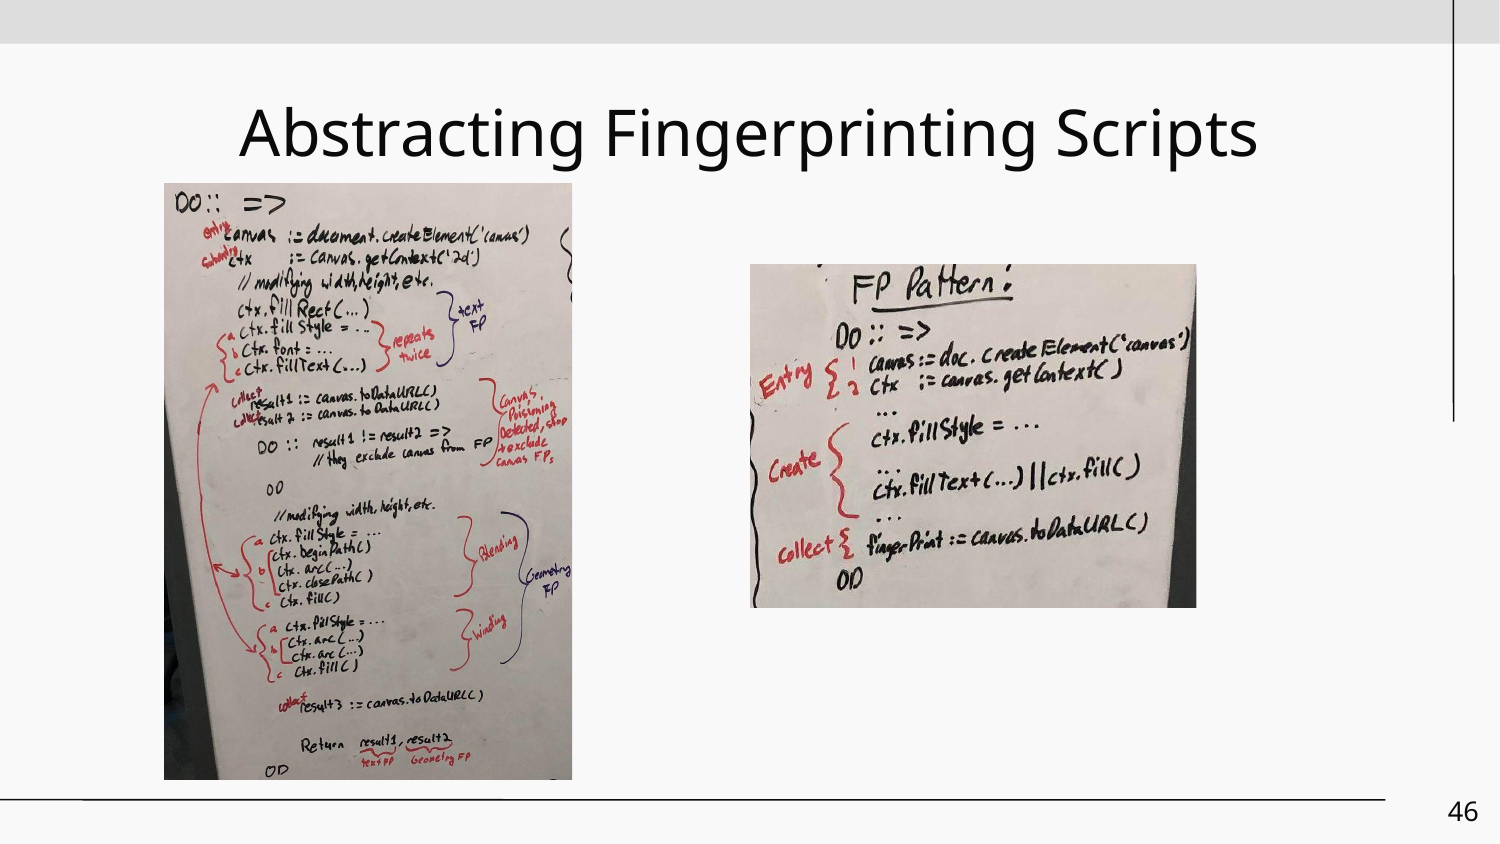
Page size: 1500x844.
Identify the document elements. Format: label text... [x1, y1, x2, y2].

picture [749, 264, 1197, 608]
title Abstracting Fingerprinting Scripts [116, 77, 1383, 168]
slide_number <number> [1403, 779, 1494, 844]
picture [163, 183, 573, 780]
